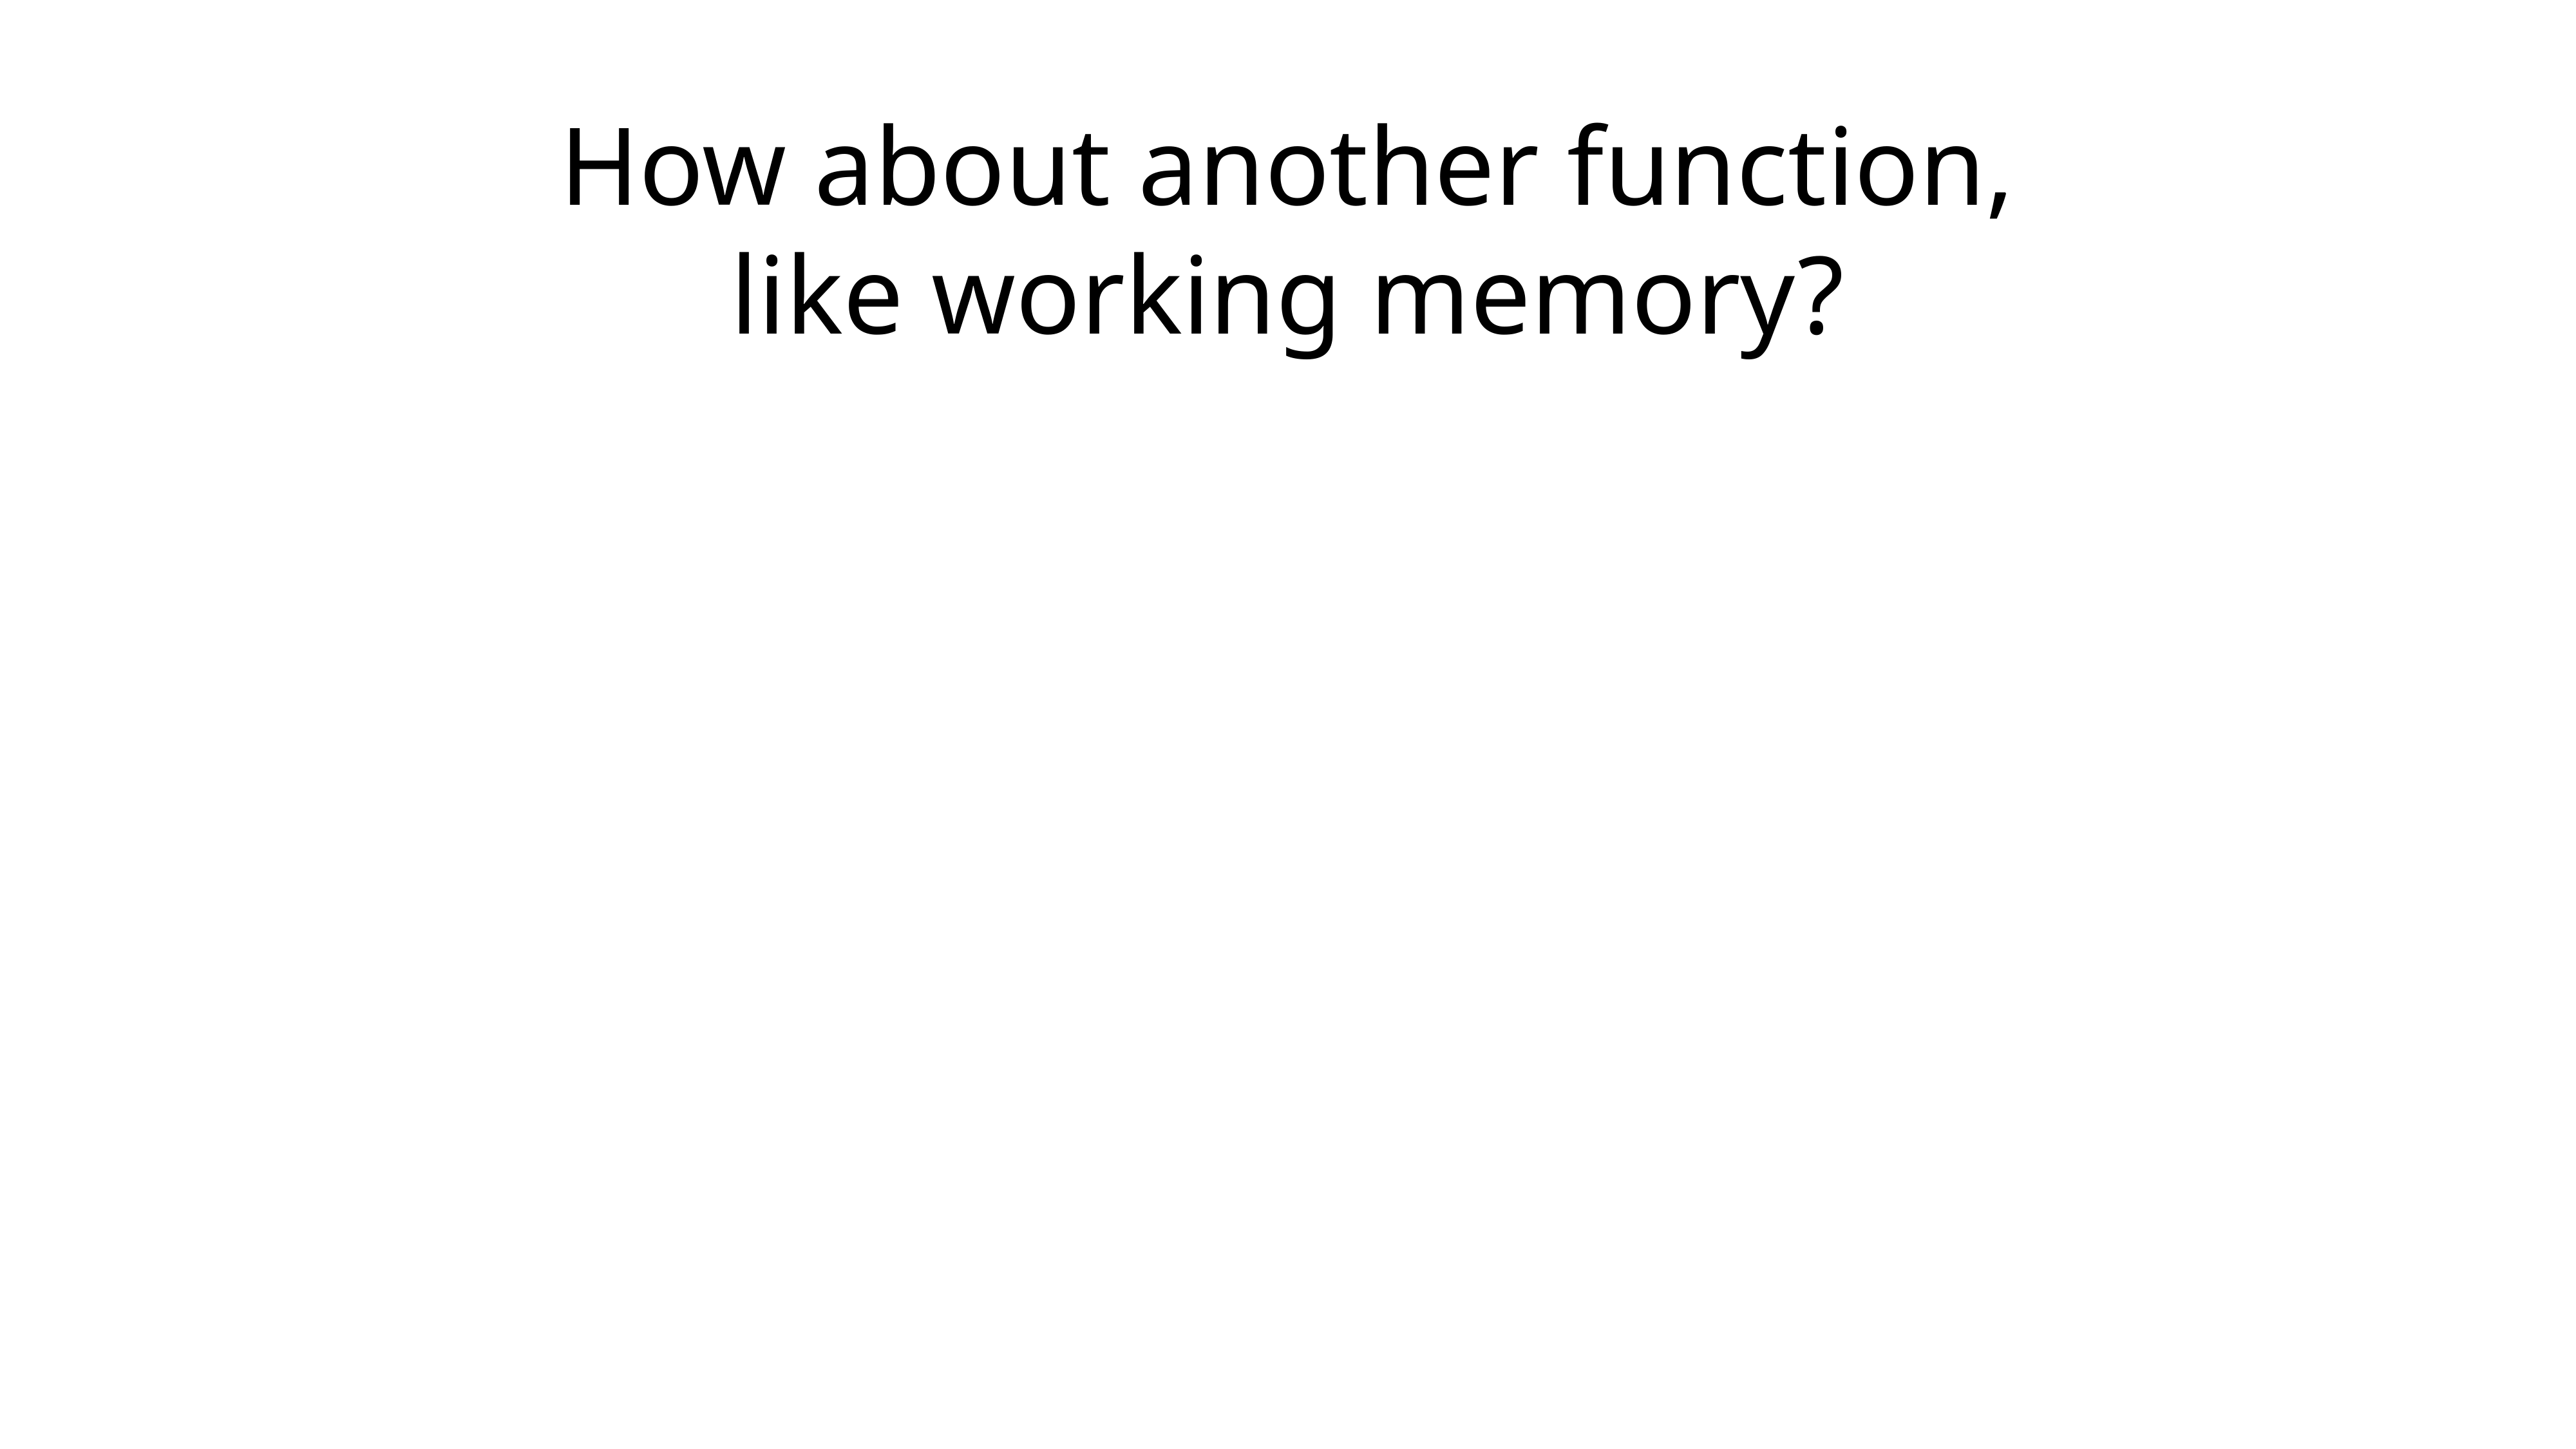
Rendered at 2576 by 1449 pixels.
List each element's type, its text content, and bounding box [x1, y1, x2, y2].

title How about another function, like working memory? [463, 65, 2113, 388]
